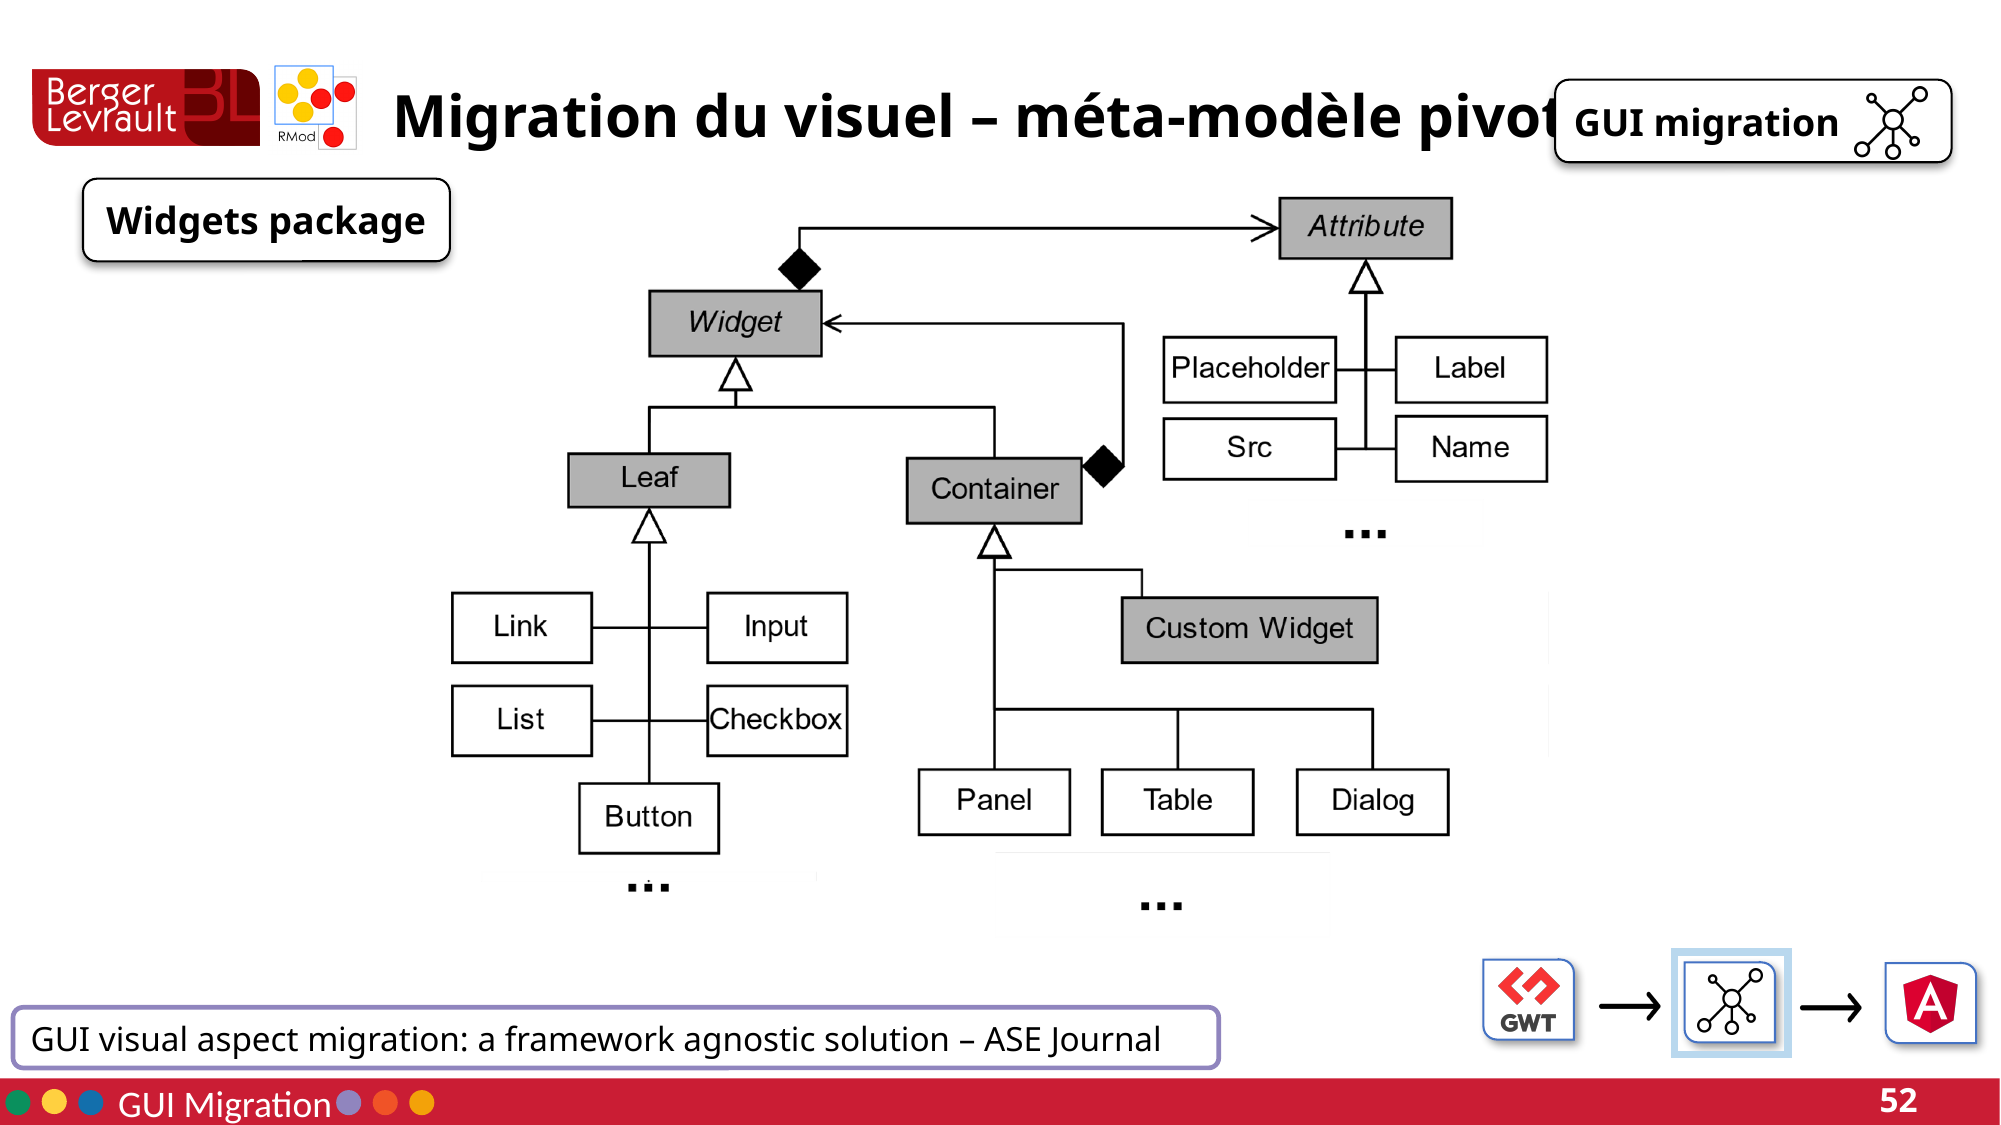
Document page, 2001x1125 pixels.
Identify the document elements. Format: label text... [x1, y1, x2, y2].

text_box [77, 1089, 103, 1117]
slide_number 52 [1832, 1078, 1965, 1125]
text_box [4, 1089, 32, 1117]
text_box GUI Migration [103, 1072, 398, 1125]
title Migration du visuel – méta-modèle pivot [377, 79, 1906, 183]
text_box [1555, 79, 1952, 163]
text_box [1483, 959, 1574, 1040]
picture [1588, 966, 1671, 1047]
text_box GUI visual aspect migration: a framework agnostic solution – ASE Journal [11, 1006, 1220, 1069]
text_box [1684, 962, 1776, 1043]
text_box [408, 1089, 436, 1117]
text_box Widgets package [81, 177, 450, 263]
picture [268, 60, 363, 155]
picture [32, 69, 260, 146]
text_box [1674, 951, 1789, 1056]
picture [1789, 967, 1872, 1049]
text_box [1885, 963, 1977, 1044]
text_box [41, 1088, 67, 1115]
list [450, 185, 1549, 940]
